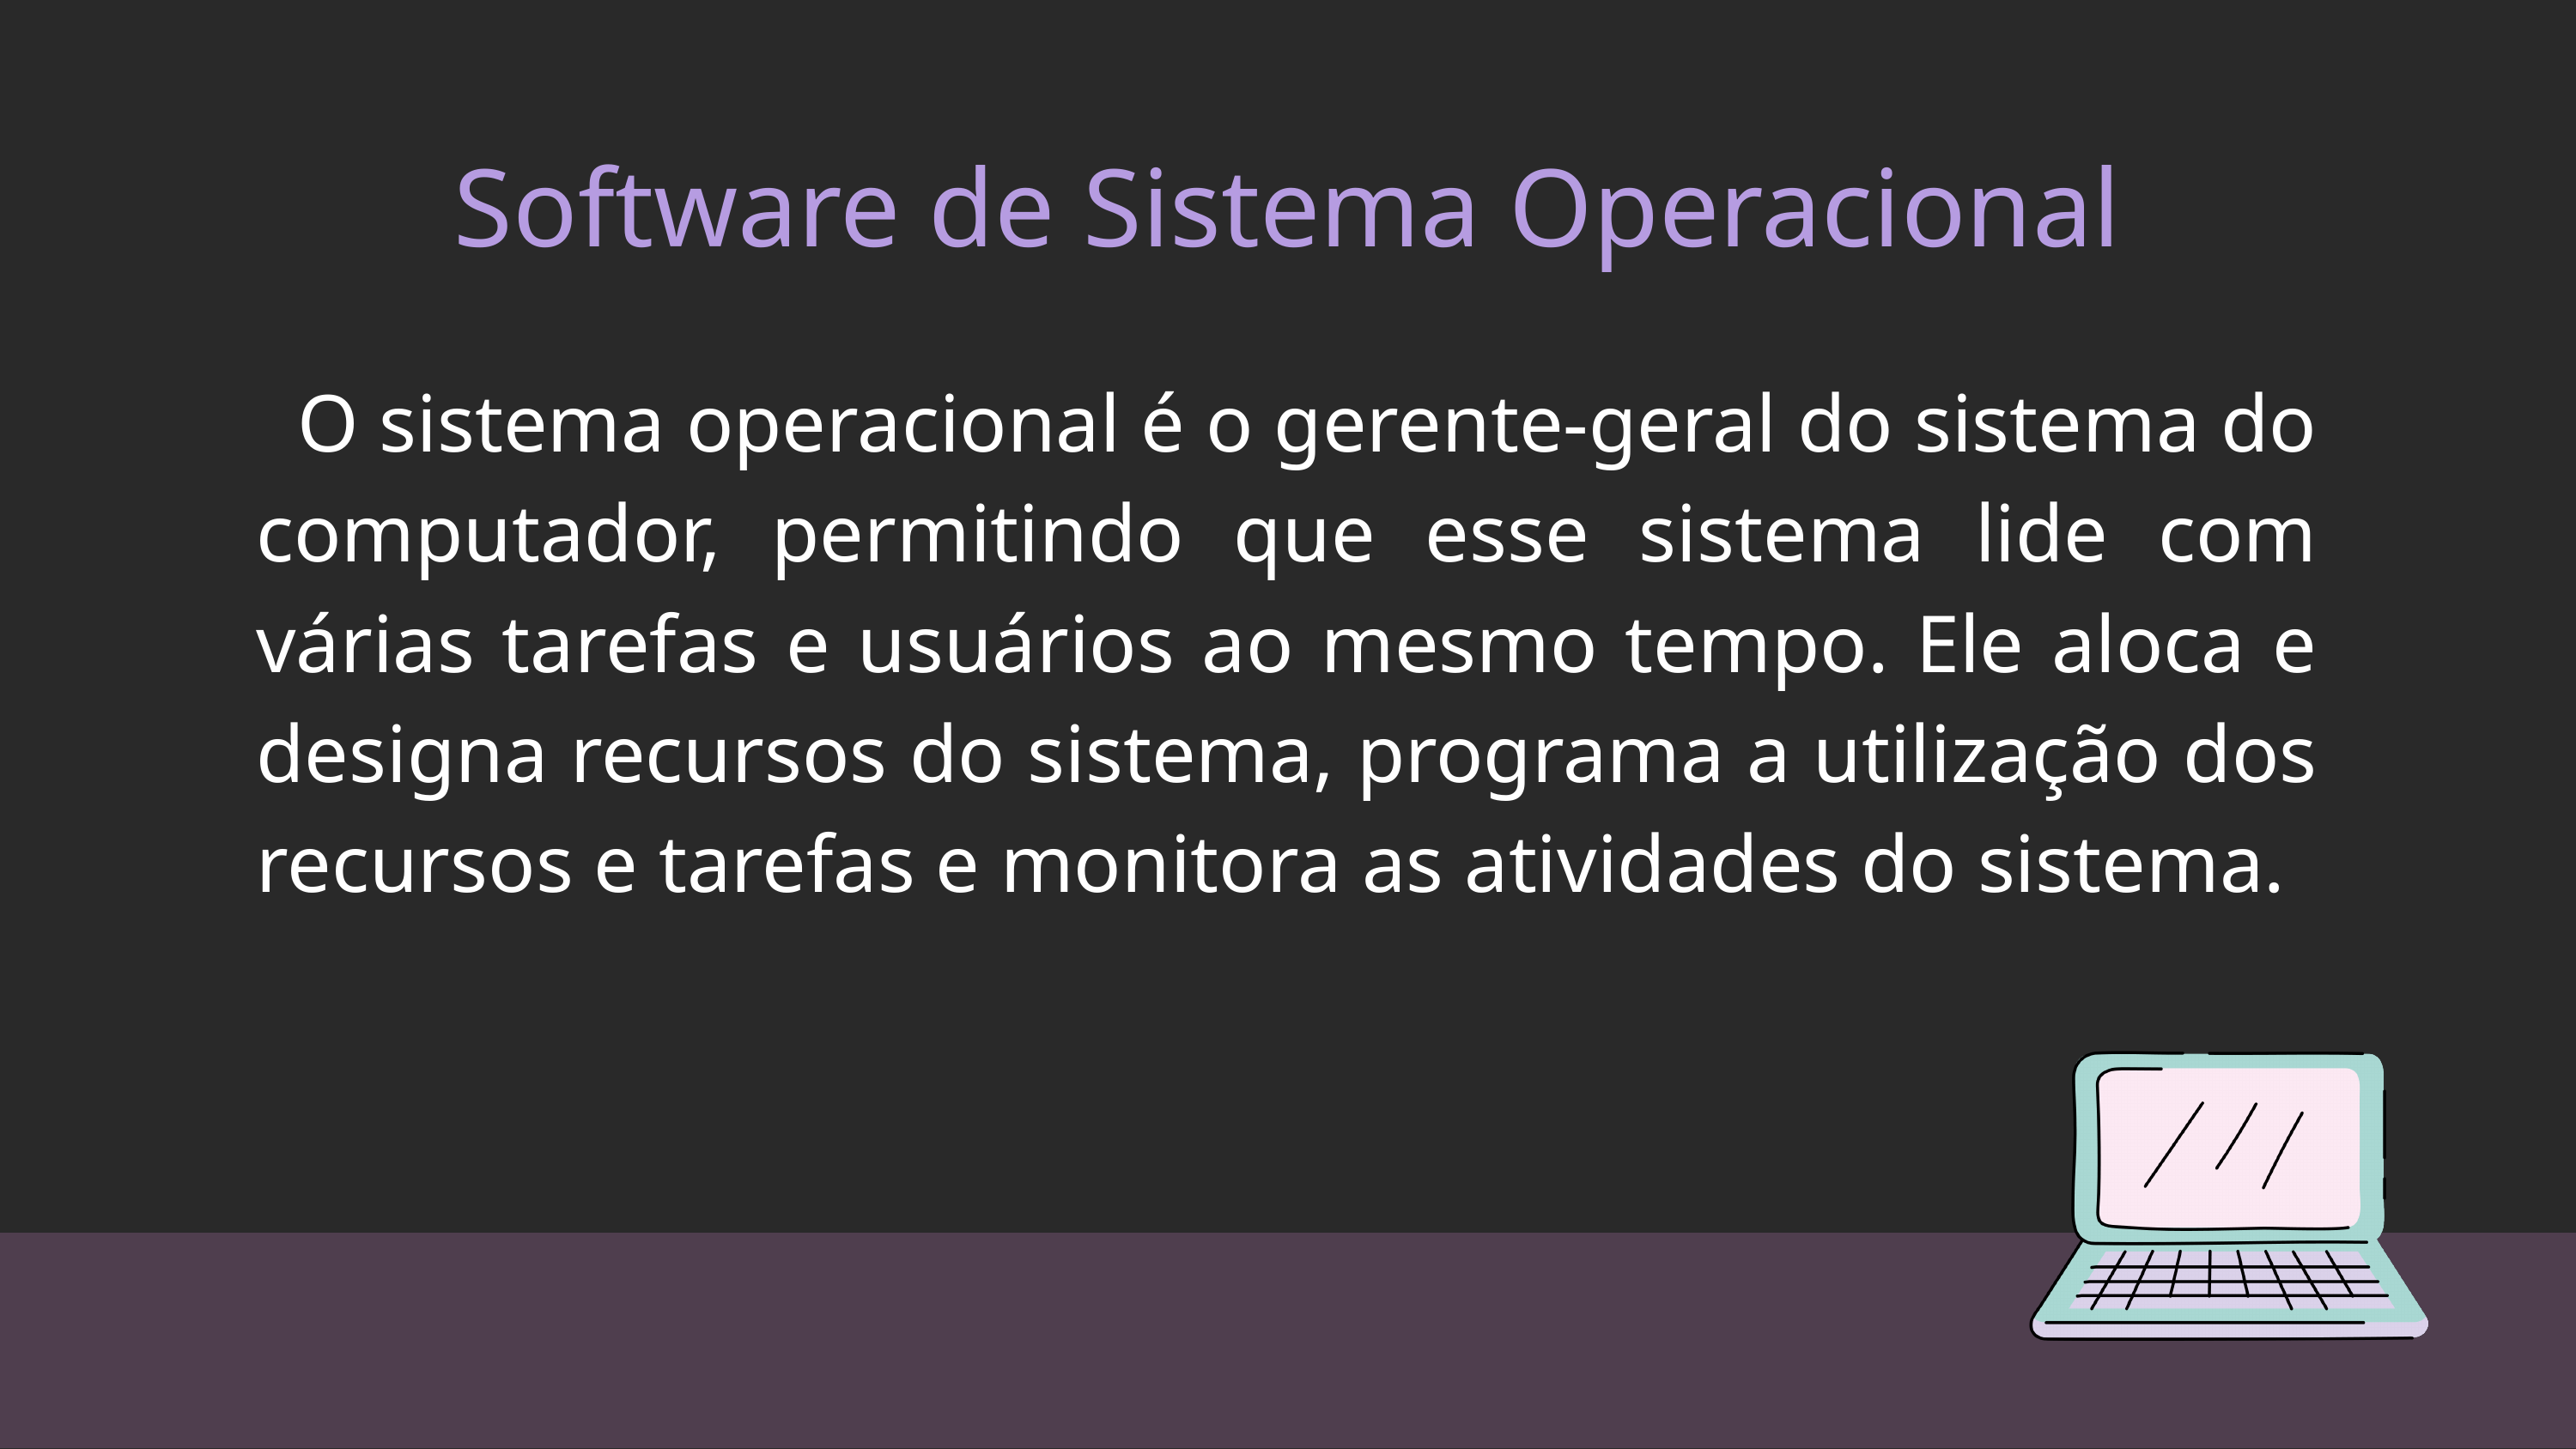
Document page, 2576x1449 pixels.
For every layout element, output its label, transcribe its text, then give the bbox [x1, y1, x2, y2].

text_box O sistema operacional é o gerente-geral do sistema do computador, permitindo que esse sistema lide com várias tarefas e usuários ao mesmo tempo. Ele aloca e designa recursos do sistema, programa a utilização dos recursos e tarefas e monitora as atividades do sistema. [256, 357, 2320, 909]
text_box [0, 1232, 2576, 1449]
text_box Software de Sistema Operacional [256, 118, 2320, 269]
picture [2026, 1050, 2432, 1341]
